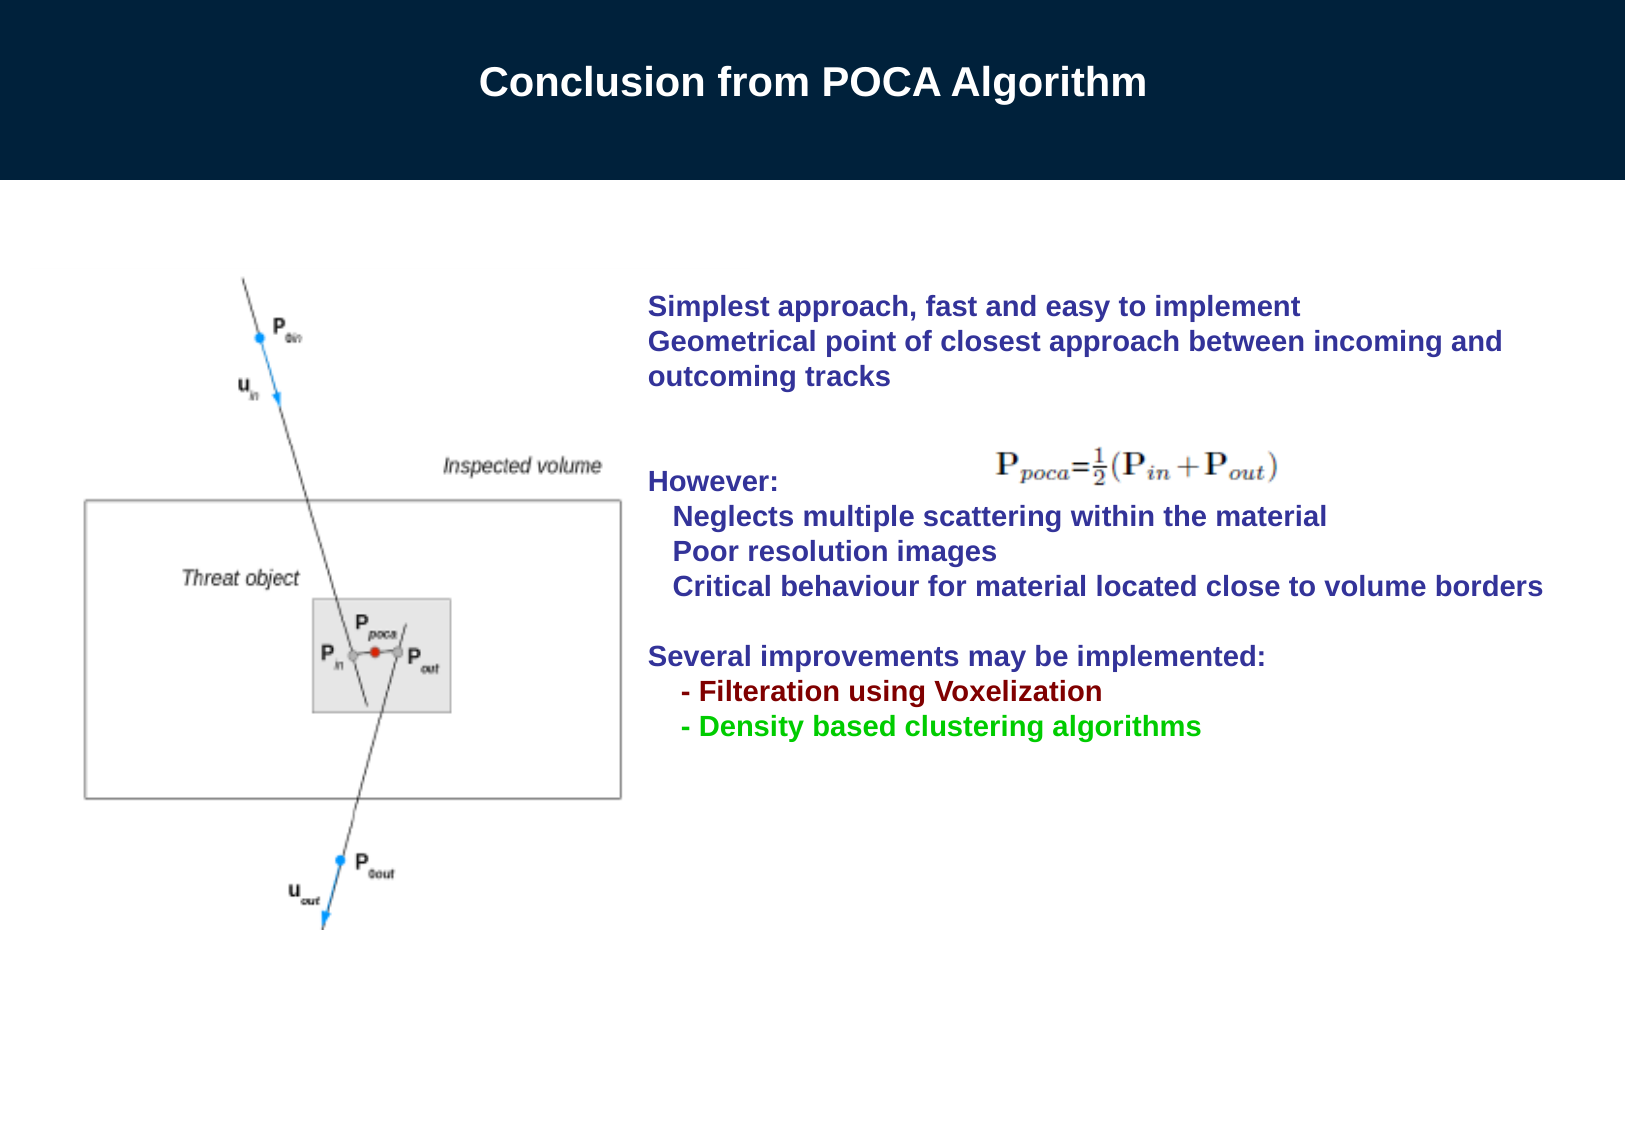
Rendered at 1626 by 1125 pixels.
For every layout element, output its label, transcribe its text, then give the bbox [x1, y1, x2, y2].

text_box [0, 0, 1625, 180]
text_box Conclusion from POCA Algorithm [45, 54, 1582, 105]
text_box [504, 60, 1619, 207]
text_box Simplest approach, fast and easy to implement Geometrical point of closest approach between incoming and outcoming tracks However: Neglects multiple scattering within the material Poor resolution images Critical behaviour for material located close to volume borders Several improvements may be implemented: - Filteration using Voxelization - Density based clustering algorithms [633, 279, 1614, 1003]
picture [989, 443, 1286, 487]
picture [29, 266, 750, 931]
